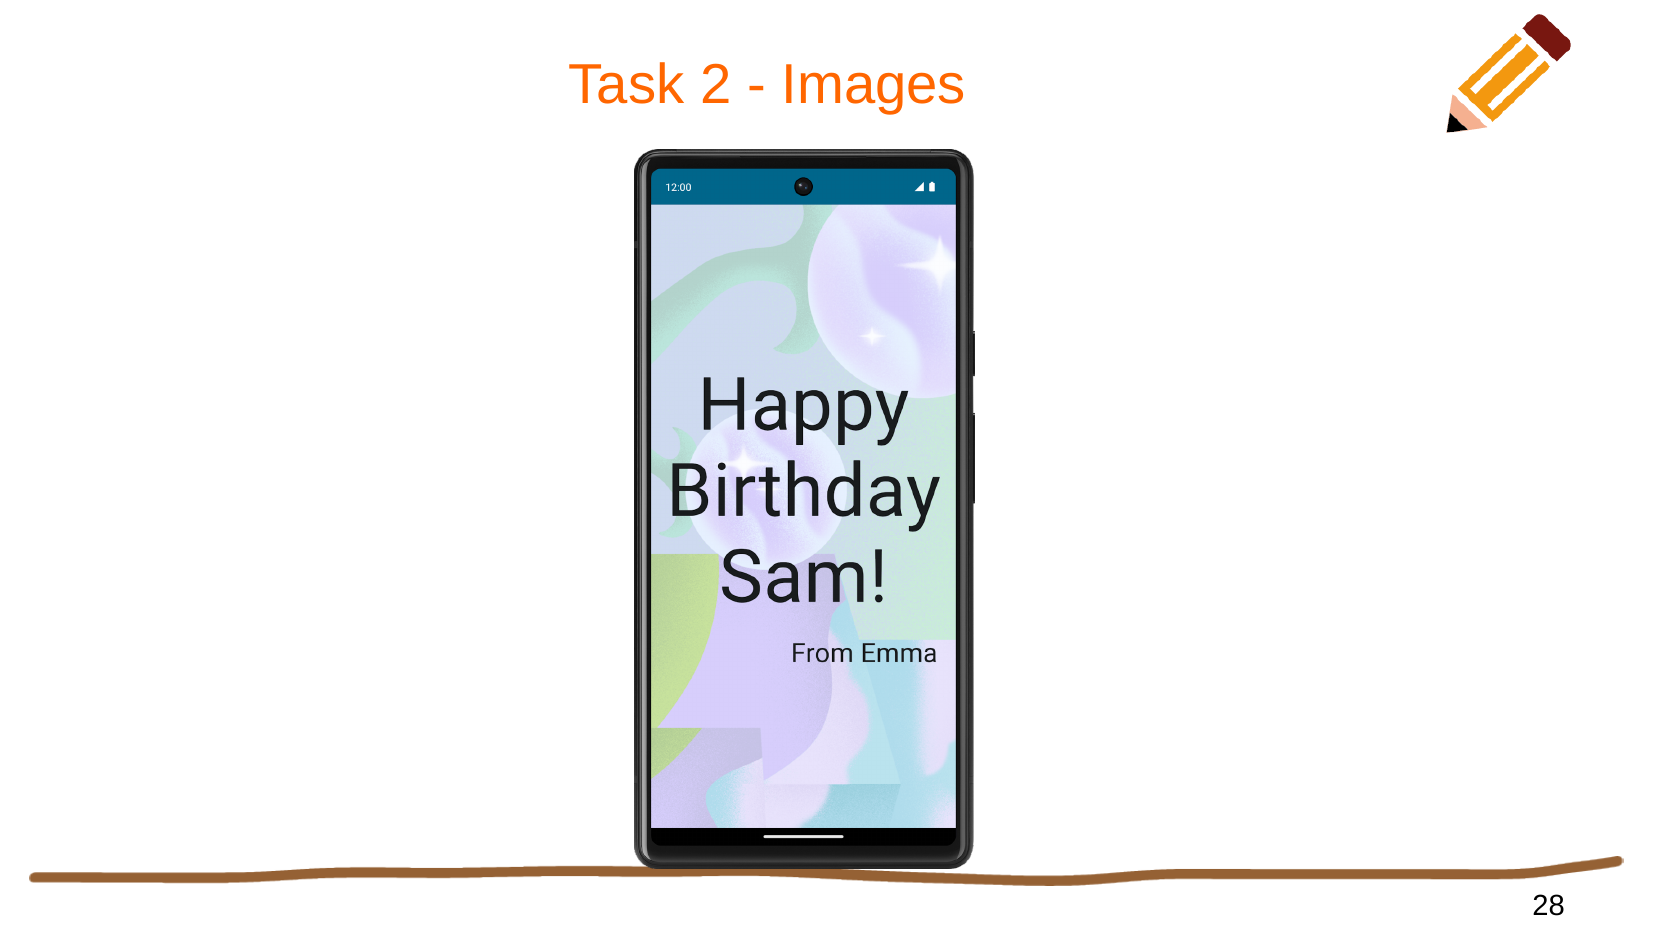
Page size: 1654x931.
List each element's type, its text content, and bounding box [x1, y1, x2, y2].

picture [1446, 14, 1571, 133]
slide_number 28 [1181, 885, 1565, 930]
title Task 2 - Images [88, 29, 1447, 133]
picture [29, 149, 1624, 886]
